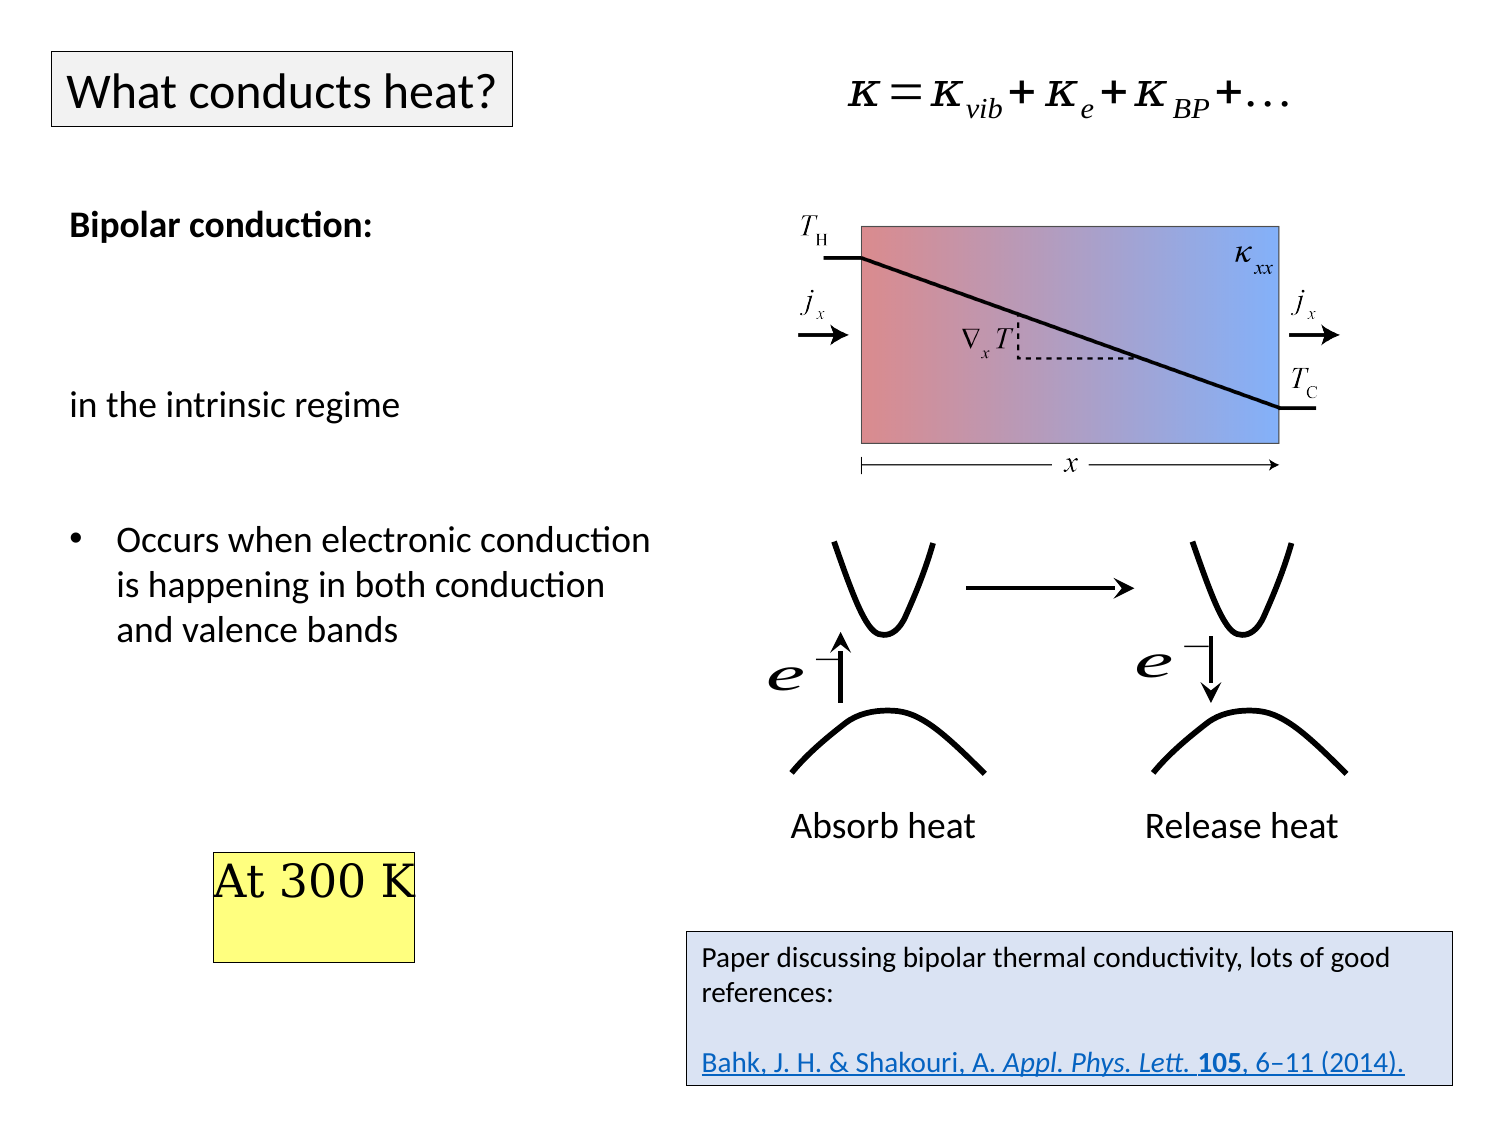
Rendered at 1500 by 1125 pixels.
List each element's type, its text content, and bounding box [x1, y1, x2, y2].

text_box What conducts heat? [51, 51, 513, 127]
text_box Paper discussing bipolar thermal conductivity, lots of good references: Bahk, J. H. & Shakouri, A. Appl. Phys. Lett. 105, 6–11 (2014). [686, 931, 1453, 1086]
picture [786, 189, 1353, 487]
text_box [765, 541, 1356, 854]
